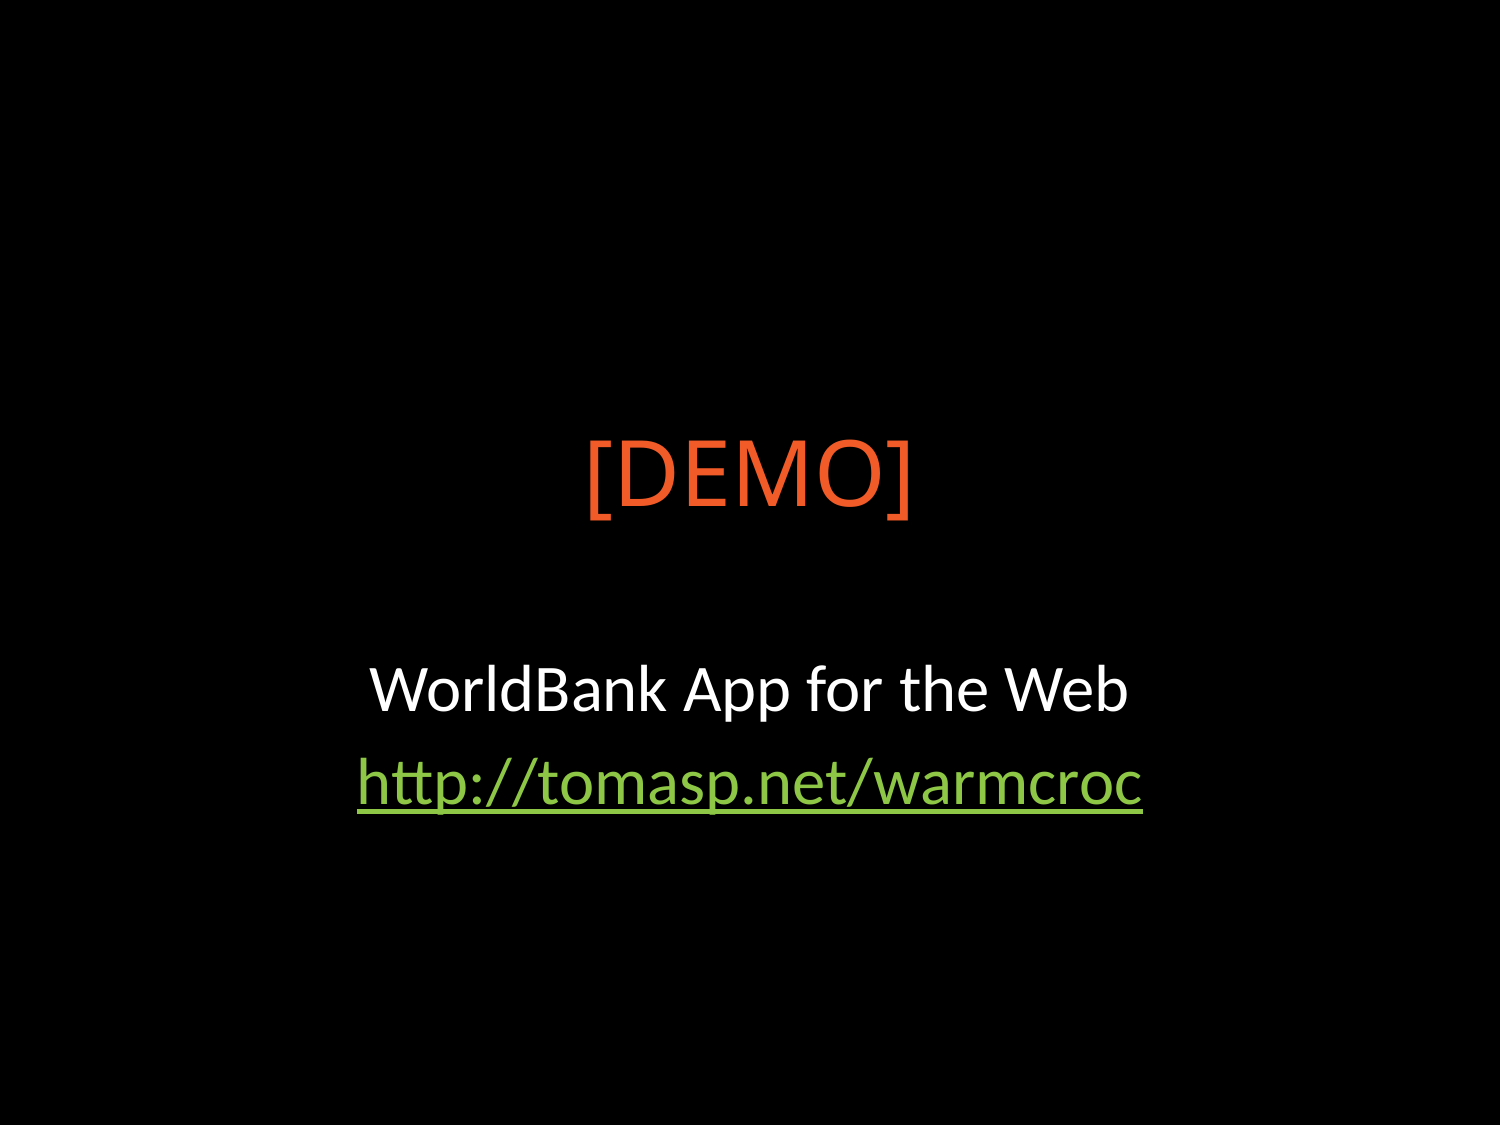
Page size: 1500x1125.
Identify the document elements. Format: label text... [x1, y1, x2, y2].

subtitle WorldBank App for the Web http://tomasp.net/warmcroc [225, 637, 1275, 925]
title [DEMO] [112, 349, 1388, 591]
